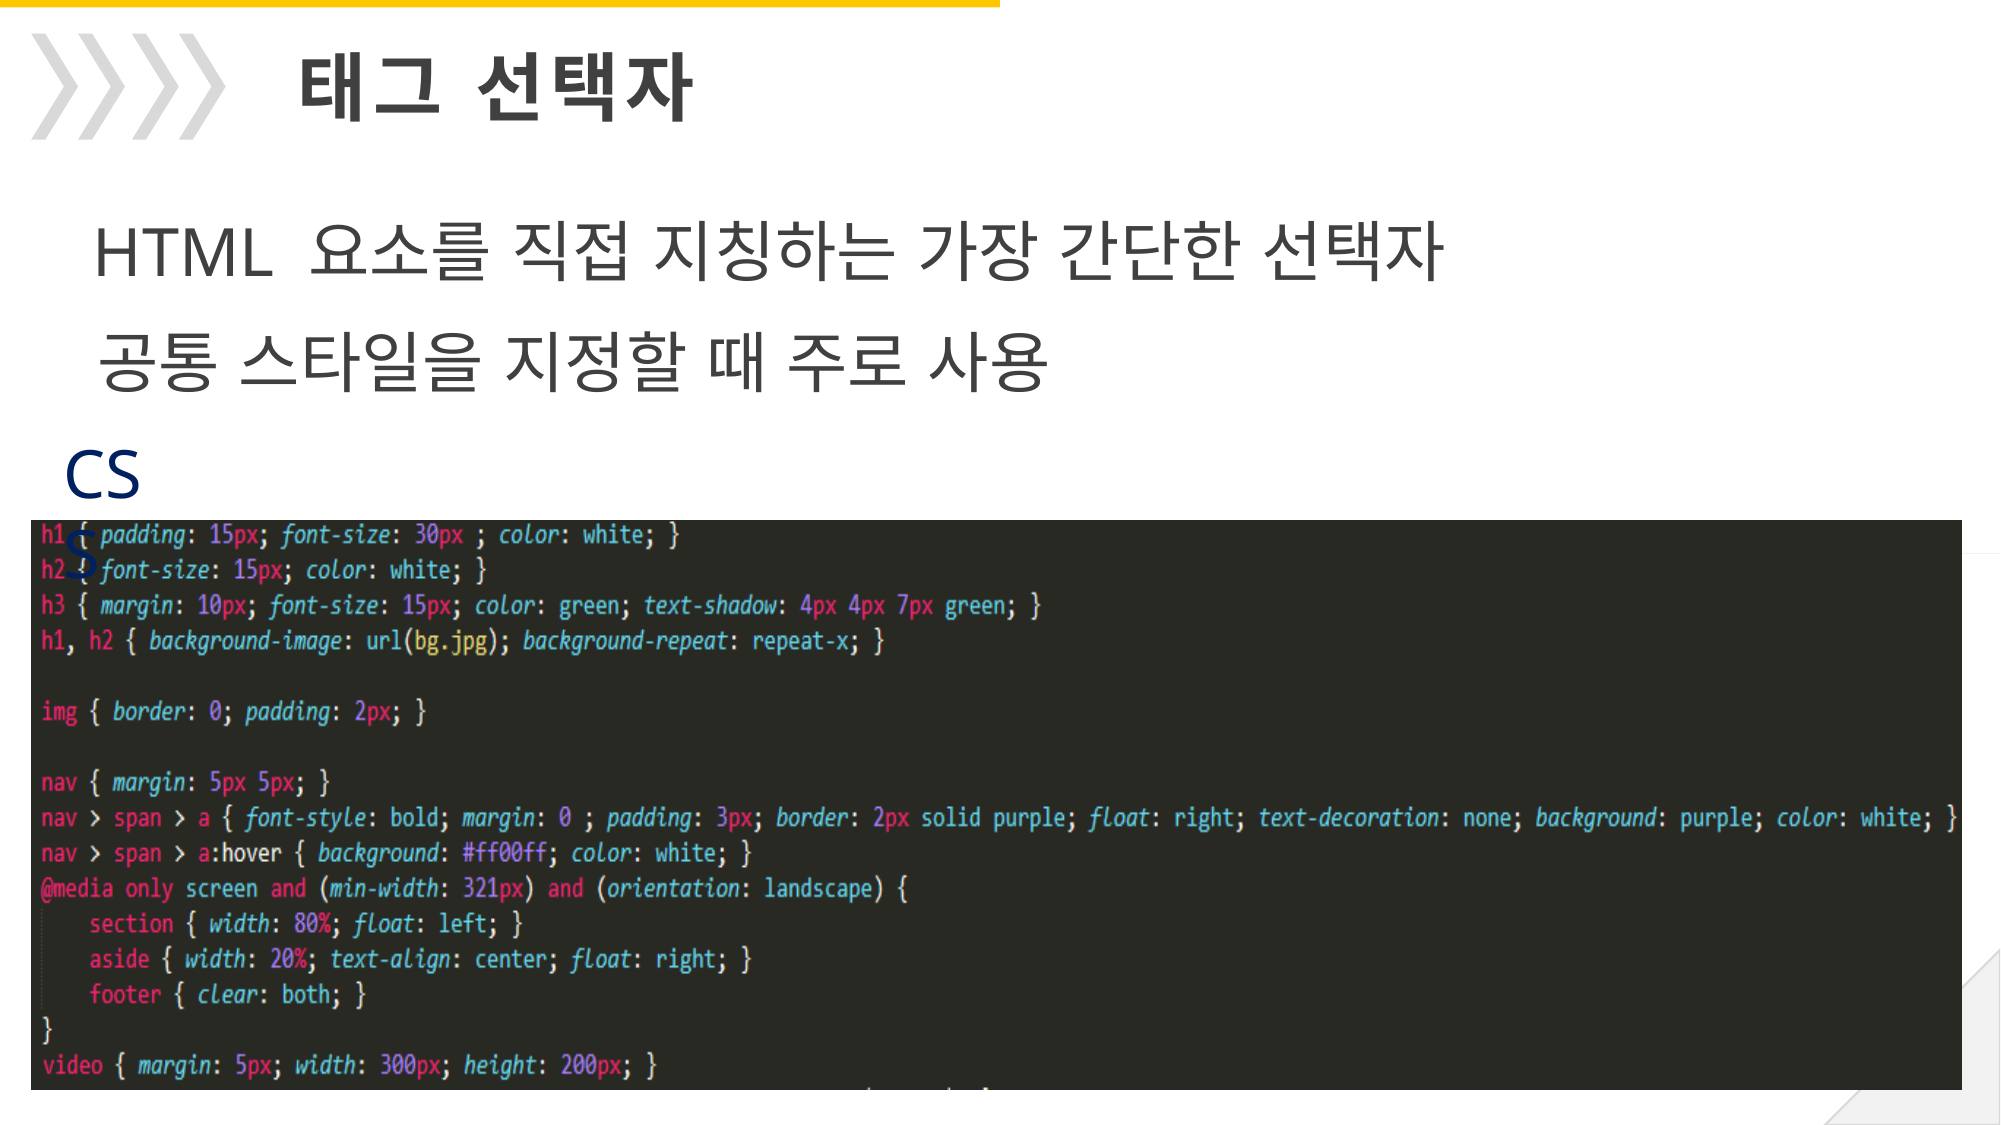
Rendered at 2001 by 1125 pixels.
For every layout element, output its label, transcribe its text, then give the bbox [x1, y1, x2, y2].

text_box 태그 선택자 [282, 33, 710, 139]
text_box CSS [49, 424, 179, 520]
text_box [131, 33, 226, 140]
text_box 공통 스타일을 지정할 때 주로 사용 [82, 313, 1943, 409]
text_box HTML 요소를 직접 지칭하는 가장 간단한 선택자 [78, 202, 1939, 298]
picture [31, 520, 1962, 1090]
text_box [0, 0, 1001, 8]
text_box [31, 33, 125, 140]
